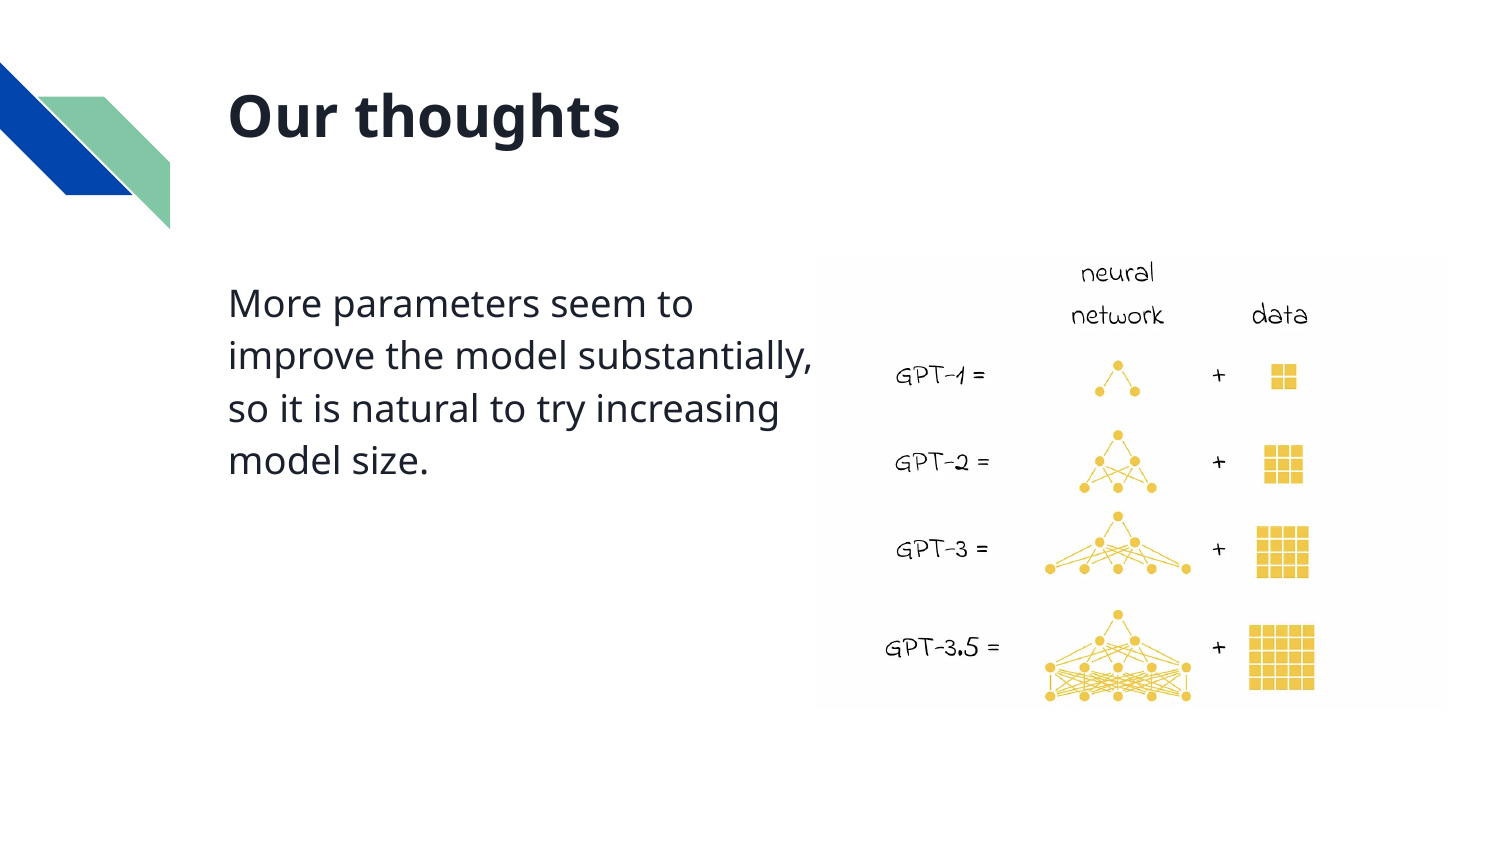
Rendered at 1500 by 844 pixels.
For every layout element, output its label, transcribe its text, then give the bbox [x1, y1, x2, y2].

picture [814, 256, 1447, 710]
list More parameters seem to improve the model substantially, so it is natural to try increasing model size. [212, 257, 845, 735]
title Our thoughts [212, 64, 1368, 215]
